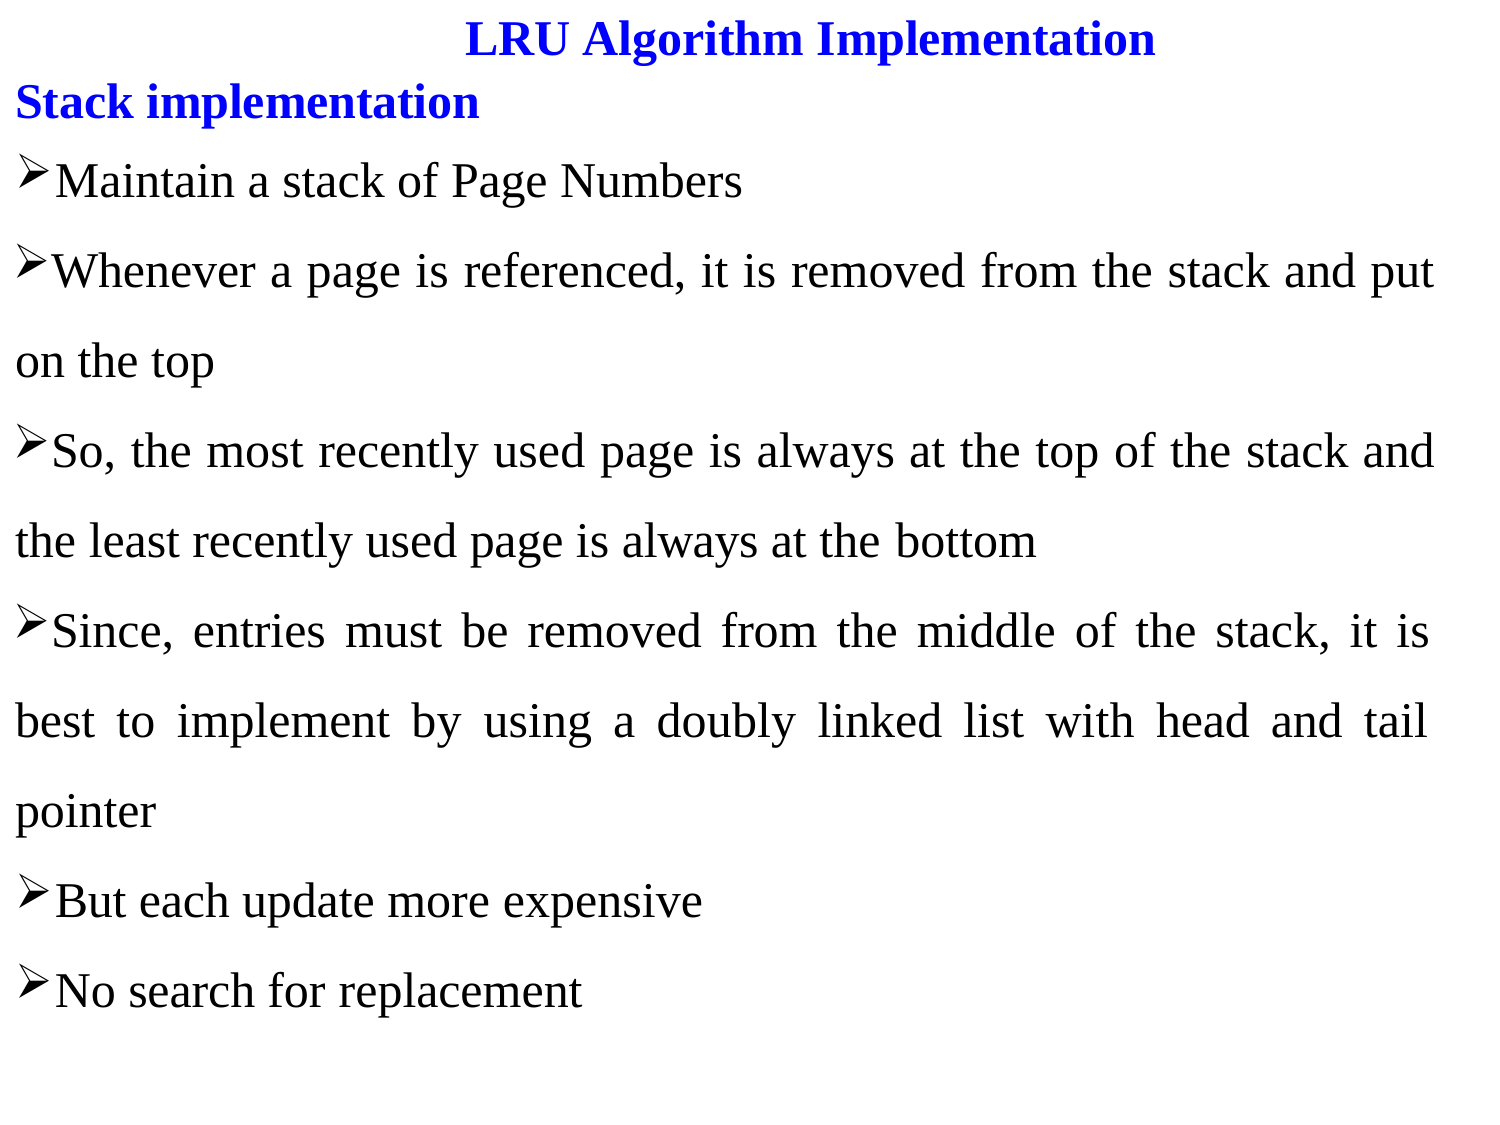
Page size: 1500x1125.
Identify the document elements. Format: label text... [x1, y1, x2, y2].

text_box LRU Algorithm Implementation Stack implementation Maintain a stack of Page Numbers Whenever a page is referenced, it is removed from the stack and put on the top So, the most recently used page is always at the top of the stack and the least recently used page is always at the bottom Since, entries must be removed from the middle of the stack, it is best to implement by using a doubly linked list with head and tail pointer But each update more expensive No search for replacement [12, 3, 1451, 1018]
